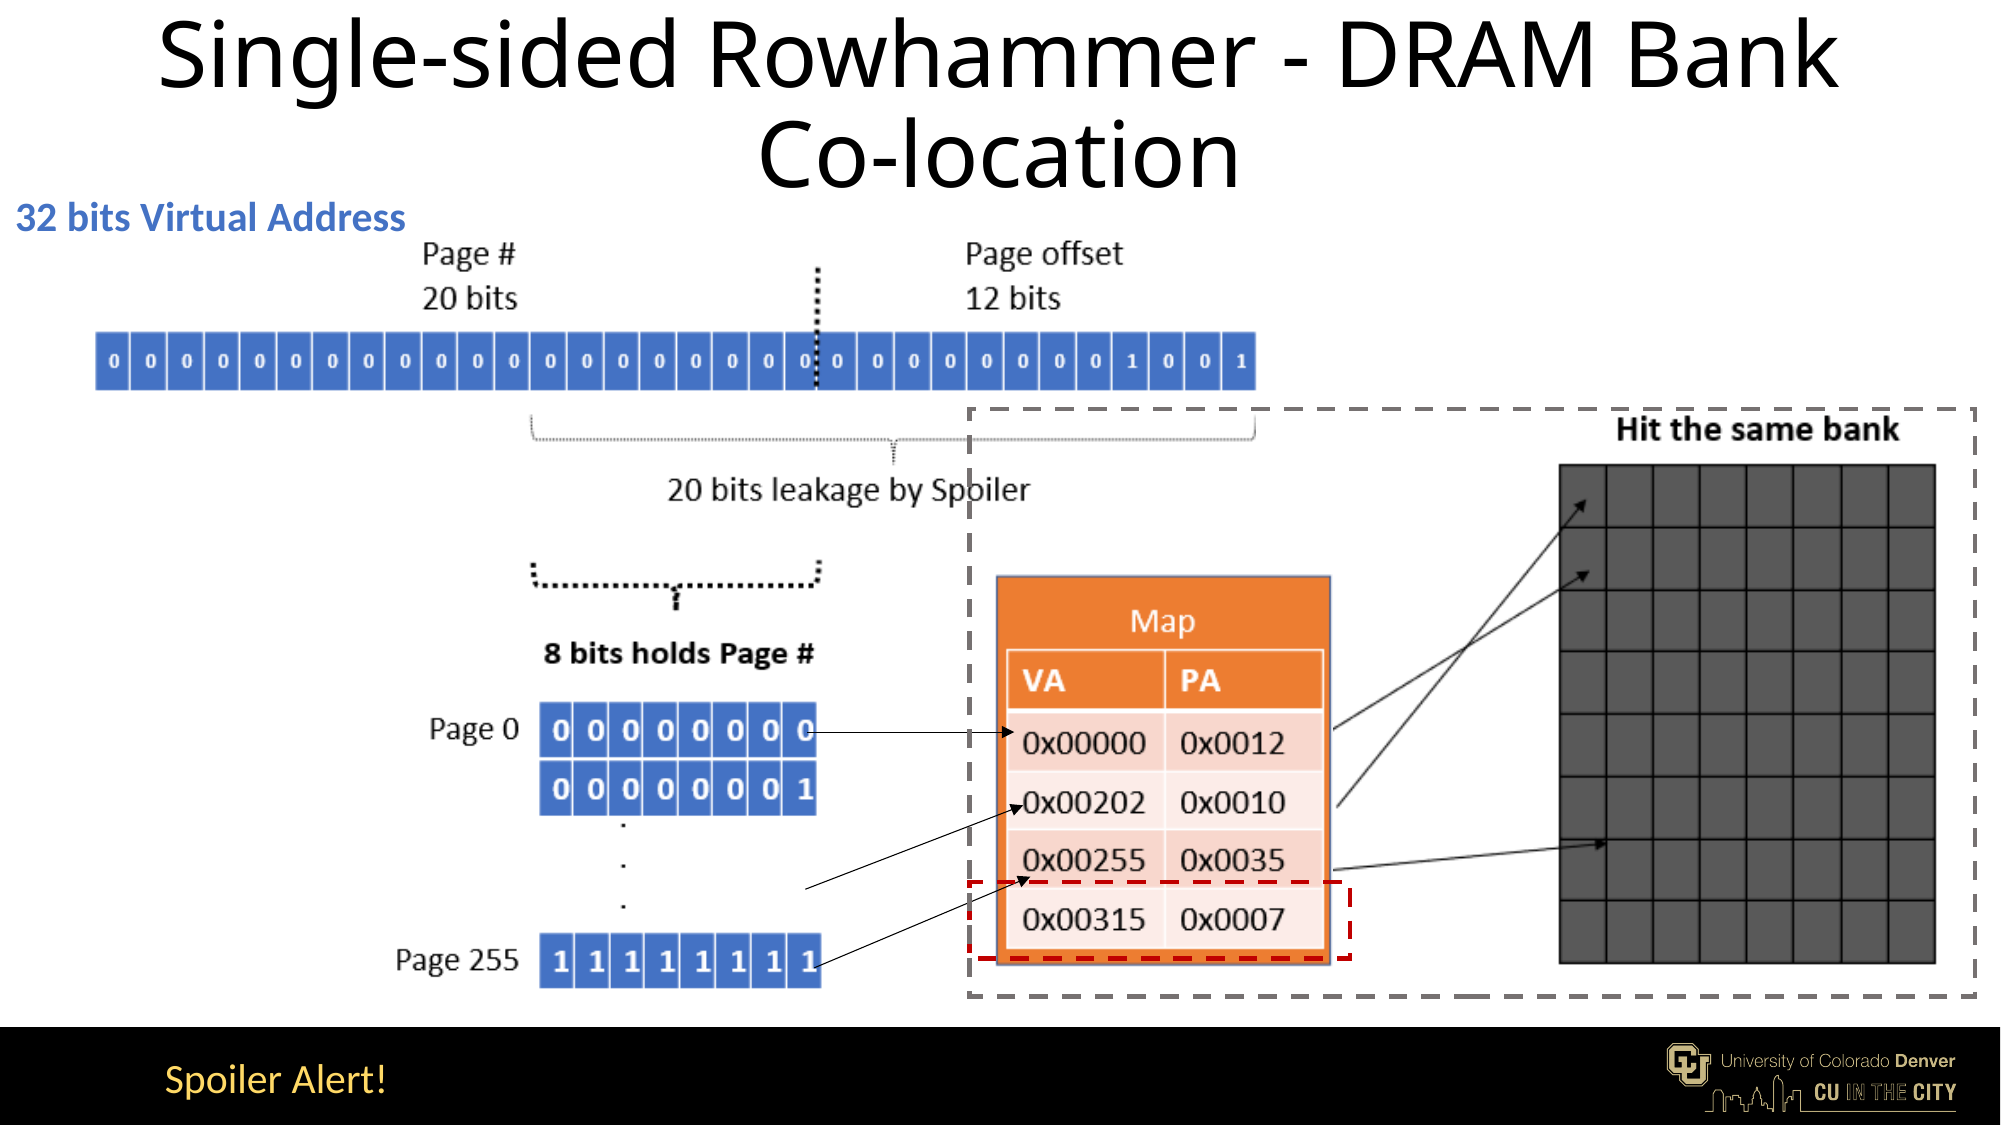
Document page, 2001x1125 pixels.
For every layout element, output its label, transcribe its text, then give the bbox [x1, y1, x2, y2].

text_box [805, 805, 1024, 890]
picture [94, 229, 1258, 394]
text_box [969, 408, 1976, 998]
title Single-sided Rowhammer - DRAM Bank Co-location [137, 0, 1863, 217]
picture [397, 694, 825, 995]
picture [1666, 1042, 1957, 1112]
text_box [814, 876, 1031, 968]
picture [993, 406, 1940, 970]
text_box 32 bits Virtual Address [0, 182, 429, 248]
picture [528, 557, 824, 678]
picture [526, 408, 1256, 513]
